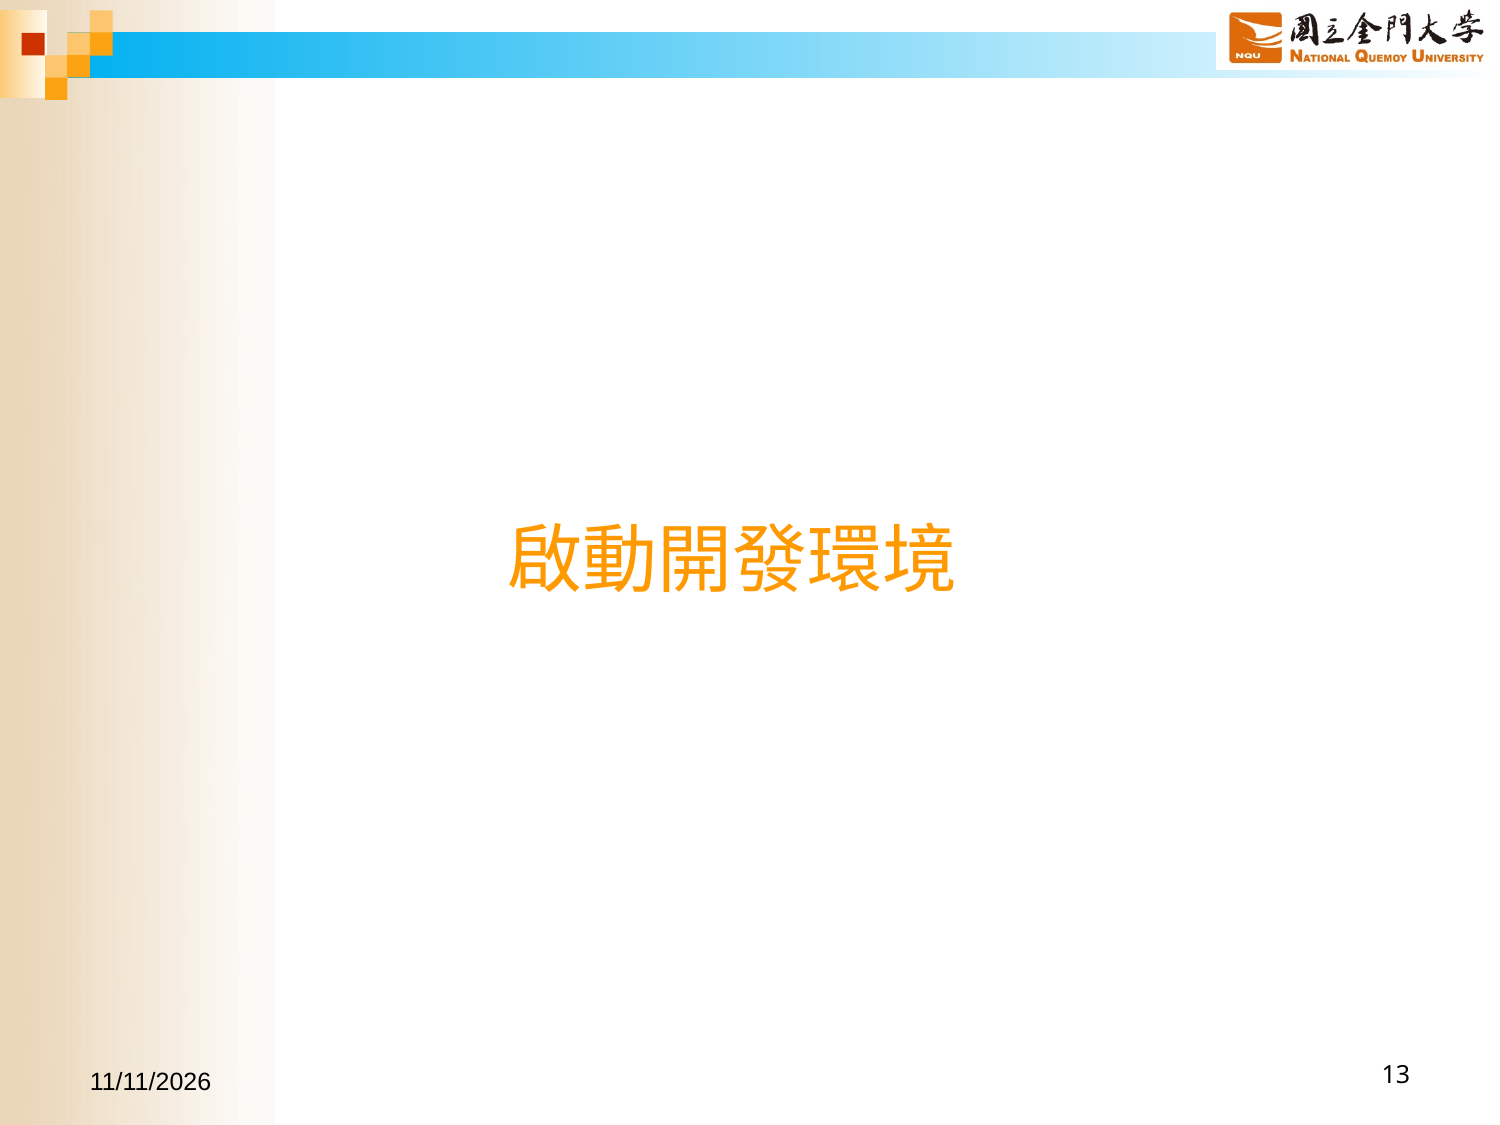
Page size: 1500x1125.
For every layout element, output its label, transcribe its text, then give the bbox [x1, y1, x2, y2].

title 啟動開發環境 [214, 444, 1252, 670]
picture [1216, 1, 1499, 70]
text_box 13 [1074, 1024, 1425, 1100]
text_box 2017/6/24 [75, 1024, 425, 1103]
